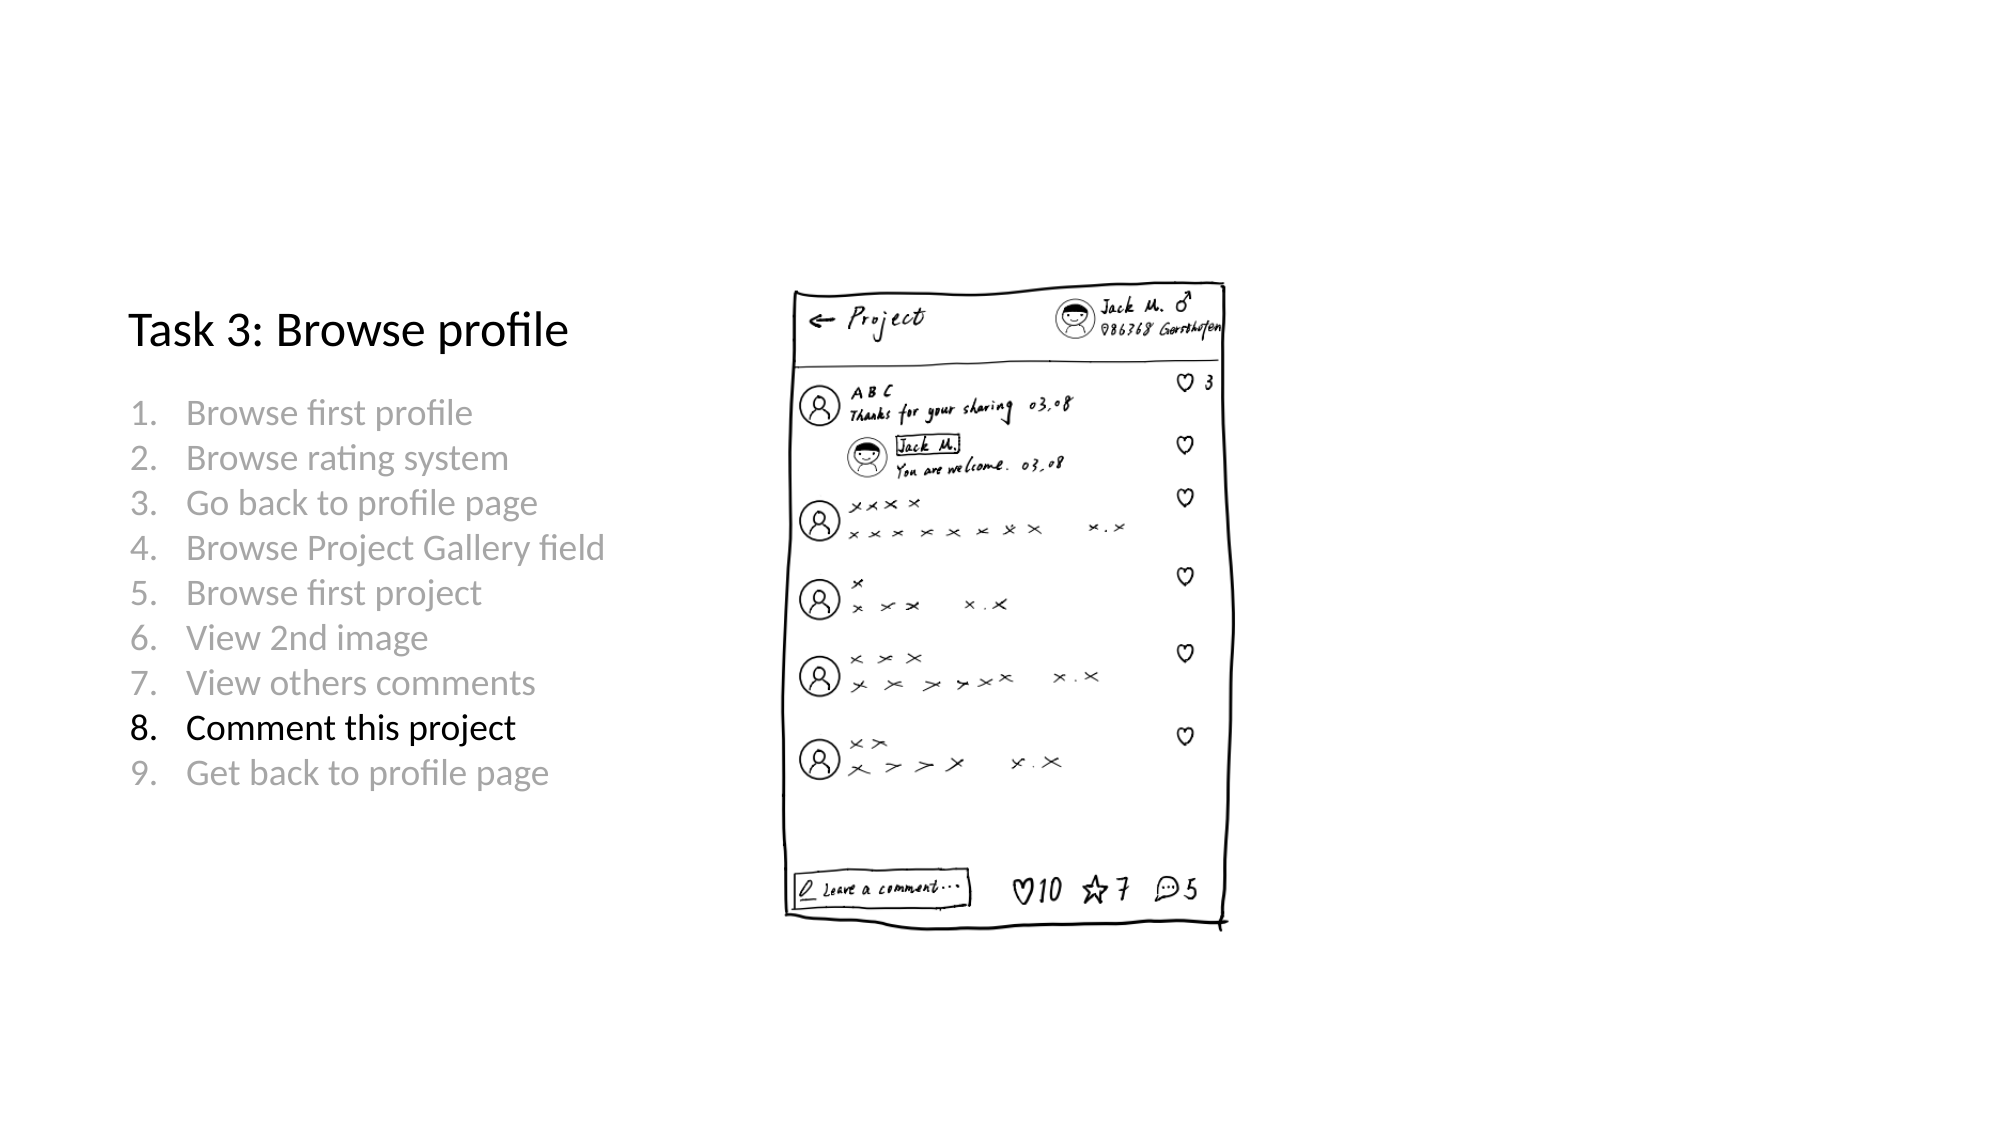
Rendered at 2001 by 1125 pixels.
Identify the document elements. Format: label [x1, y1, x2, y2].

picture [565, 0, 1435, 1125]
text_box [113, 288, 702, 805]
